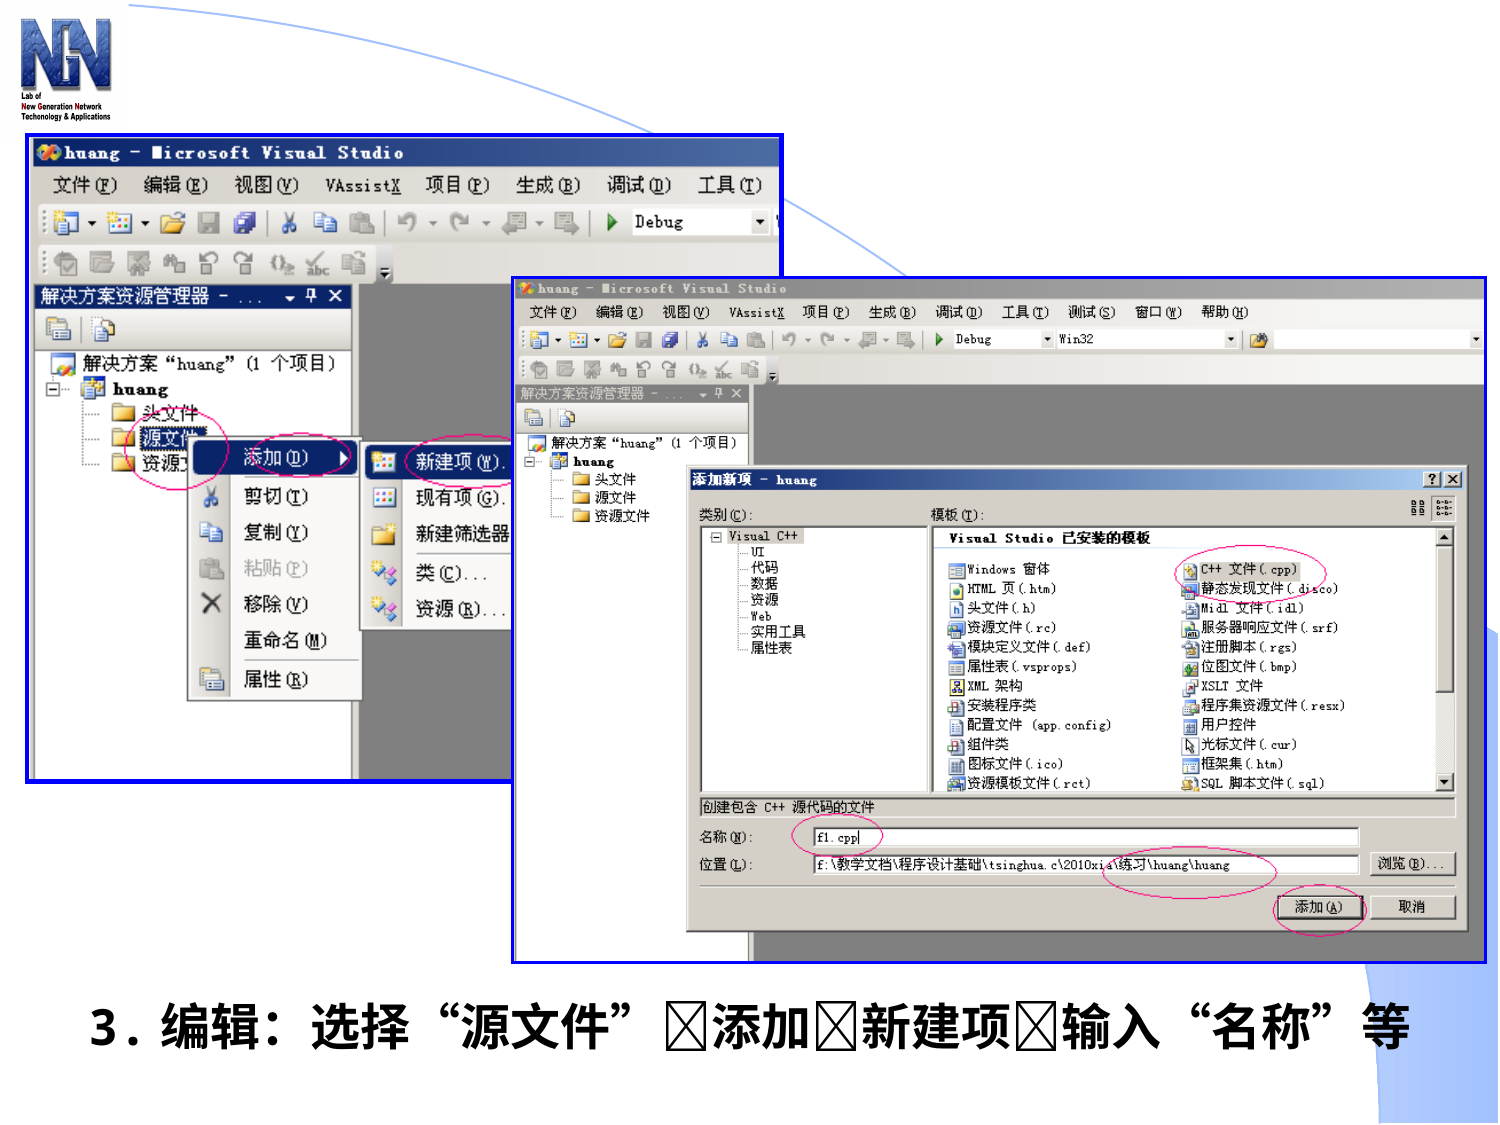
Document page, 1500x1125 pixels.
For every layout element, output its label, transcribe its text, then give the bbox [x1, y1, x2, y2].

text_box 3.编辑：选择“源文件”添加新建项输入“名称”等 [47, 987, 1453, 1063]
picture [29, 136, 1485, 962]
